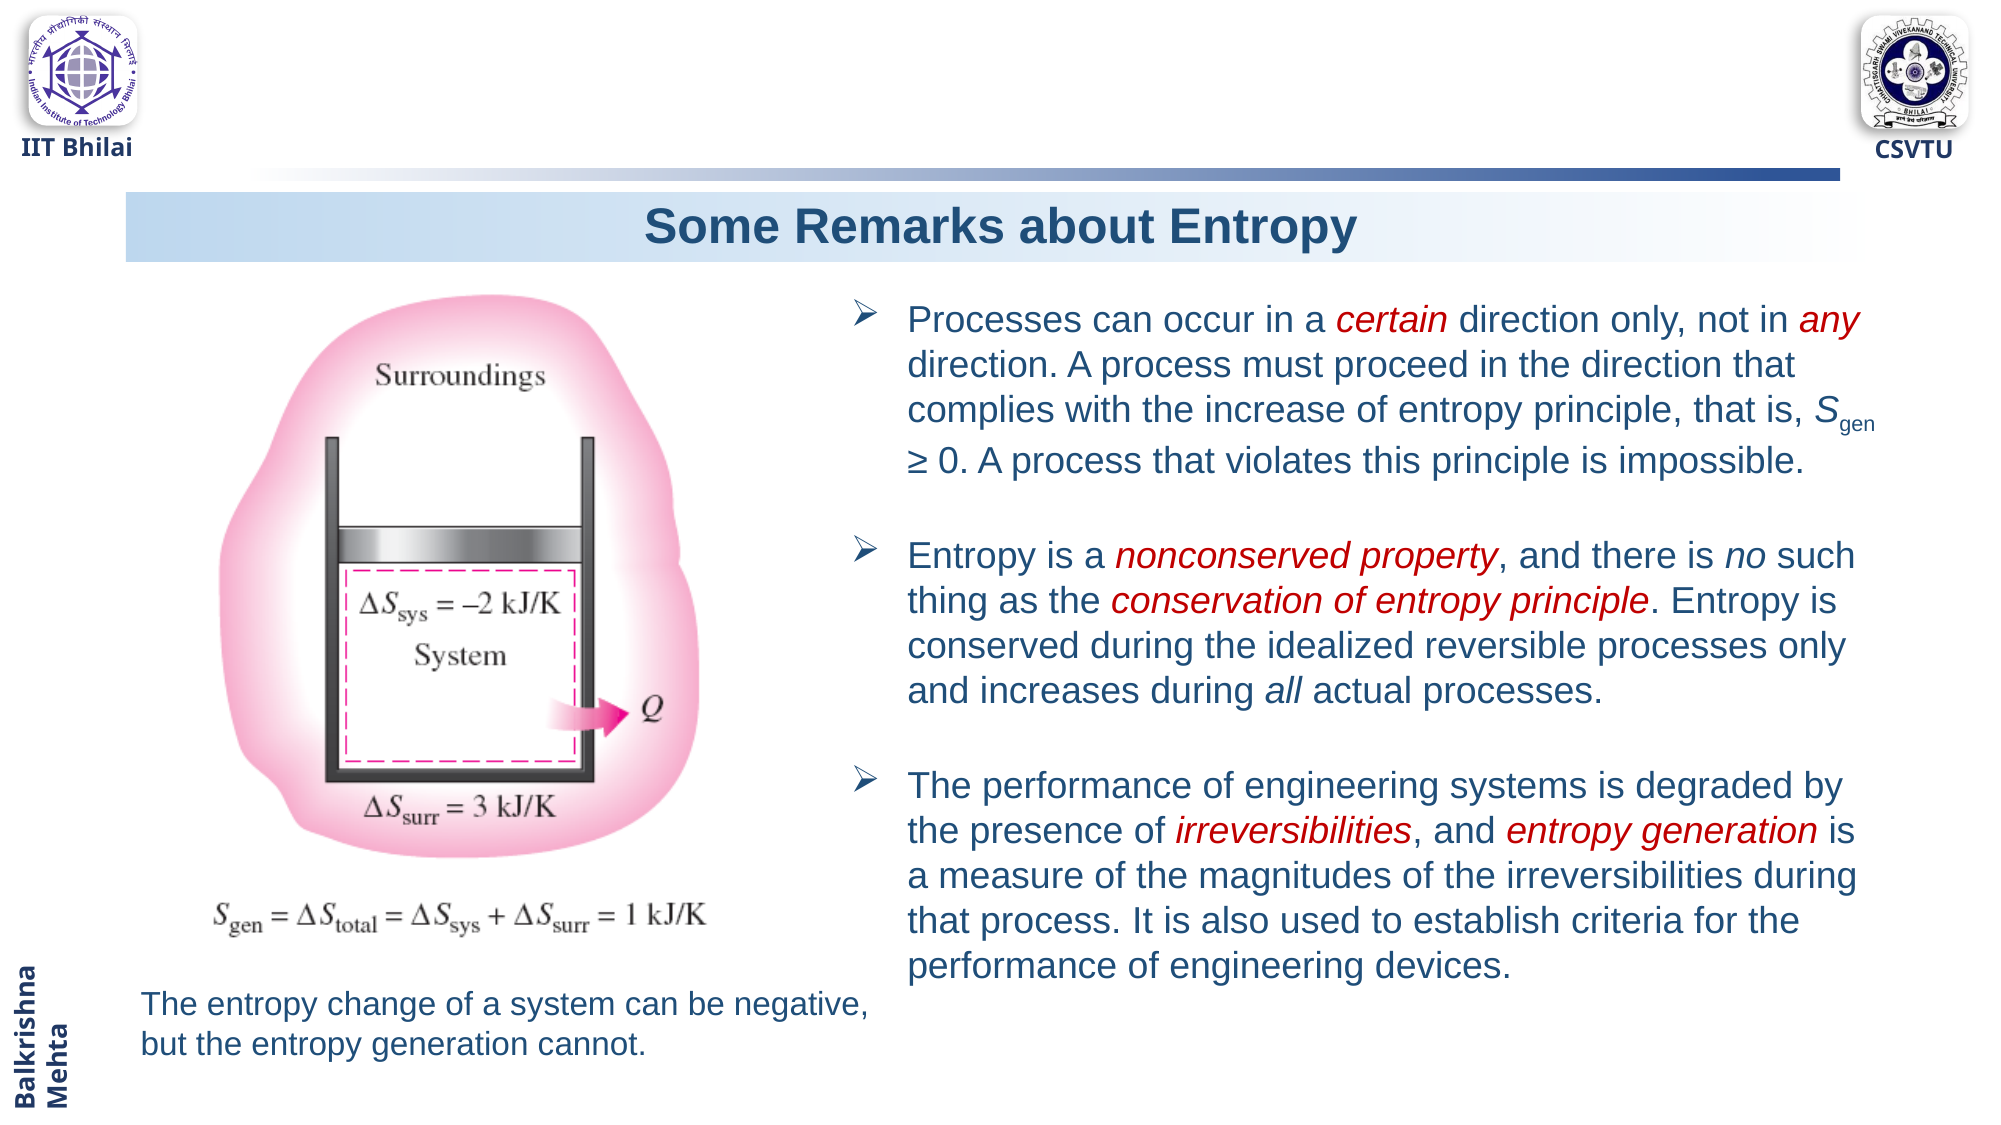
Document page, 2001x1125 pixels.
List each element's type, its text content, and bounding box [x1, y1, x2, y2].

text_box Some Remarks about Entropy [125, 192, 1876, 262]
text_box Processes can occur in a certain direction only, not in any direction. A process must proceed in the direction that complies with the increase of entropy principle, that is, Sgen ≥ 0. A process that violates this principle is impossible. Entropy is a nonconserved property, and there is no such thing as the conservation of entropy principle. Entropy is conserved during the idealized reversible processes only and increases during all actual processes. The performance of engineering systems is degraded by the presence of irreversibilities, and entropy generation is a measure of the magnitudes of the irreversibilities during that process. It is also used to establish criteria for the performance of engineering devices. [836, 287, 1895, 994]
picture [1861, 15, 1969, 129]
picture [28, 15, 138, 126]
text_box The entropy change of a system can be negative, but the entropy generation cannot. [125, 975, 888, 1070]
picture [200, 287, 715, 950]
